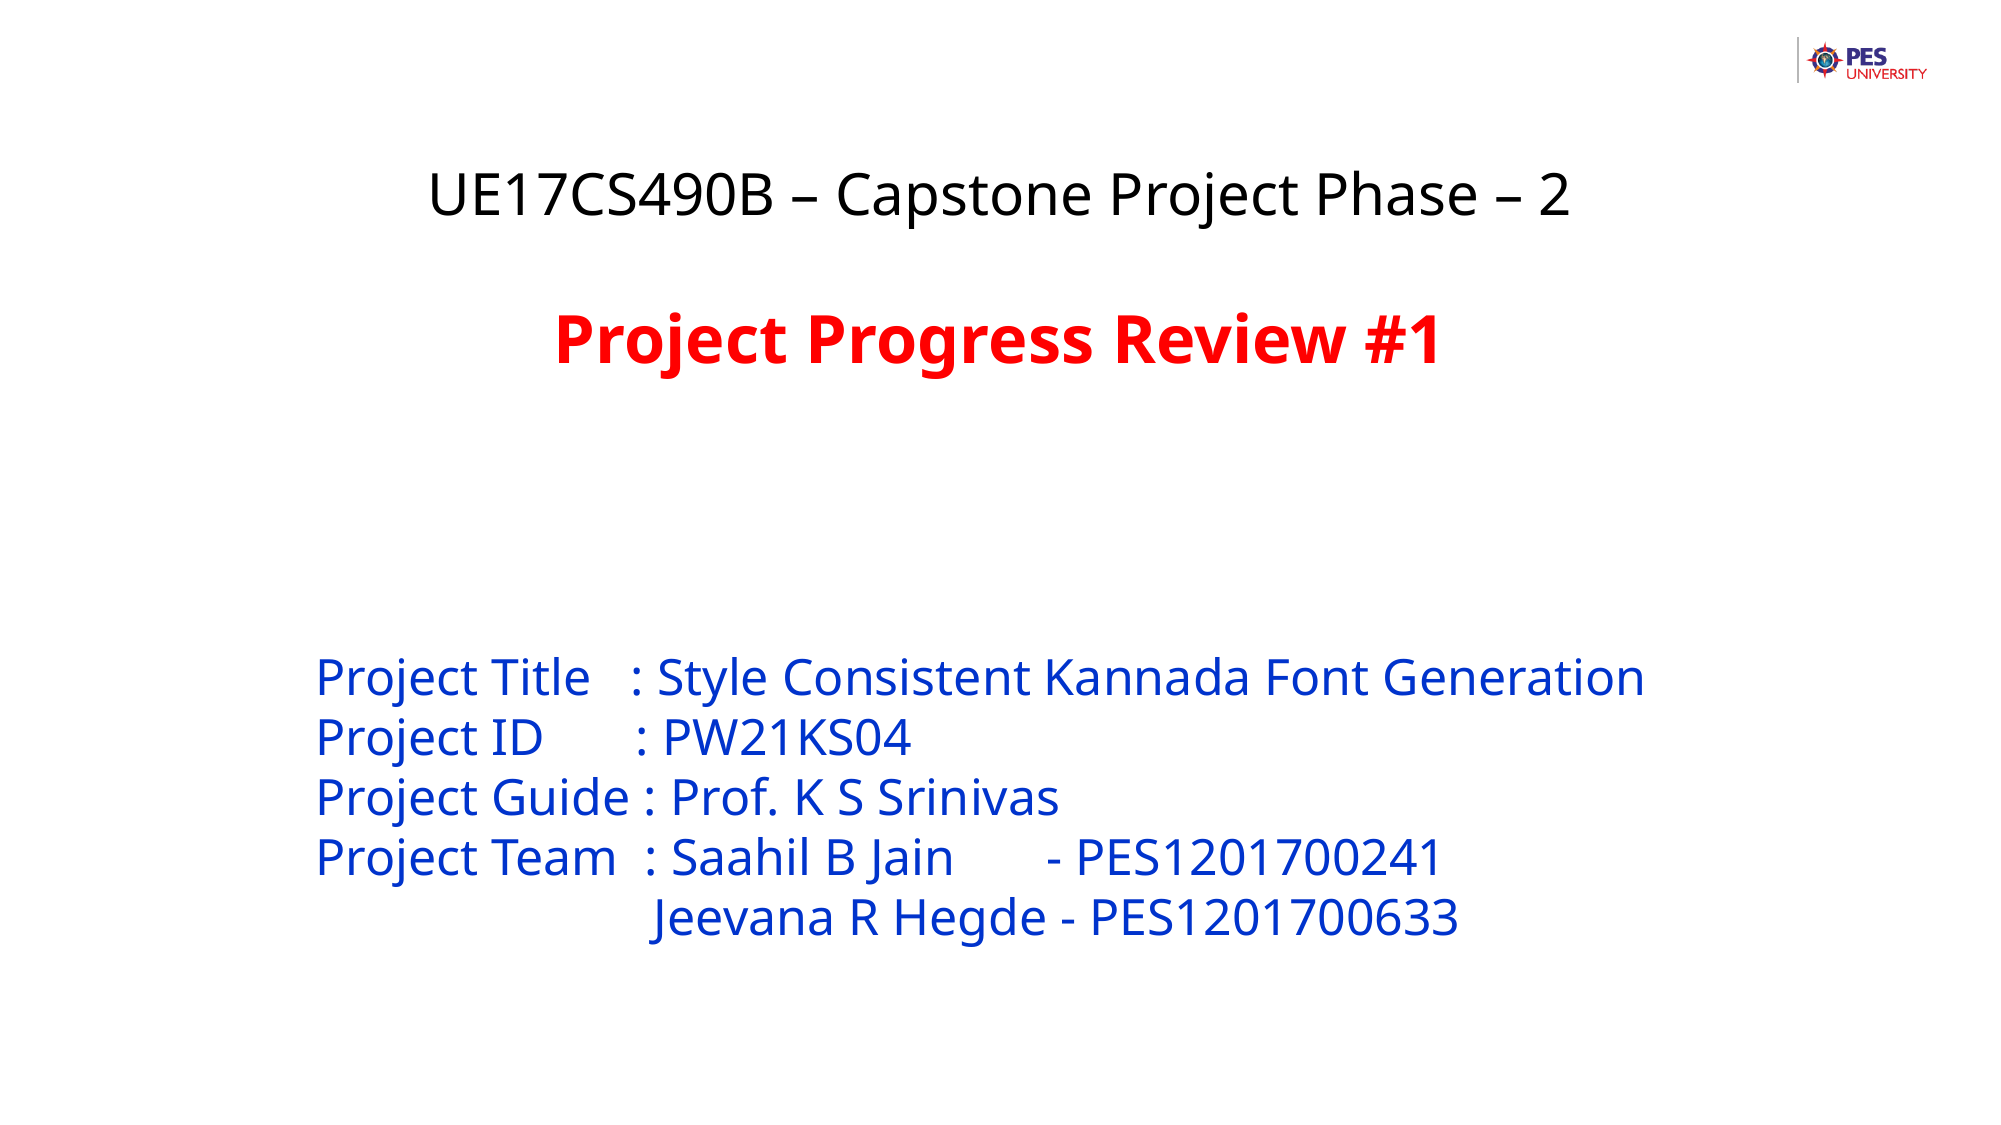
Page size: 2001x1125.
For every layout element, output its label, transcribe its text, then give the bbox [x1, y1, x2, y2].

text_box Project Title : Style Consistent Kannada Font Generation Project ID : PW21KS04 Project Guide : Prof. K S Srinivas Project Team : Saahil B Jain - PES1201700241 Jeevana R Hegde - PES1201700633 [300, 637, 1688, 863]
picture [1806, 41, 1927, 79]
text_box UE17CS490B – Capstone Project Phase – 2 Project Progress Review #1 [350, 149, 1650, 385]
